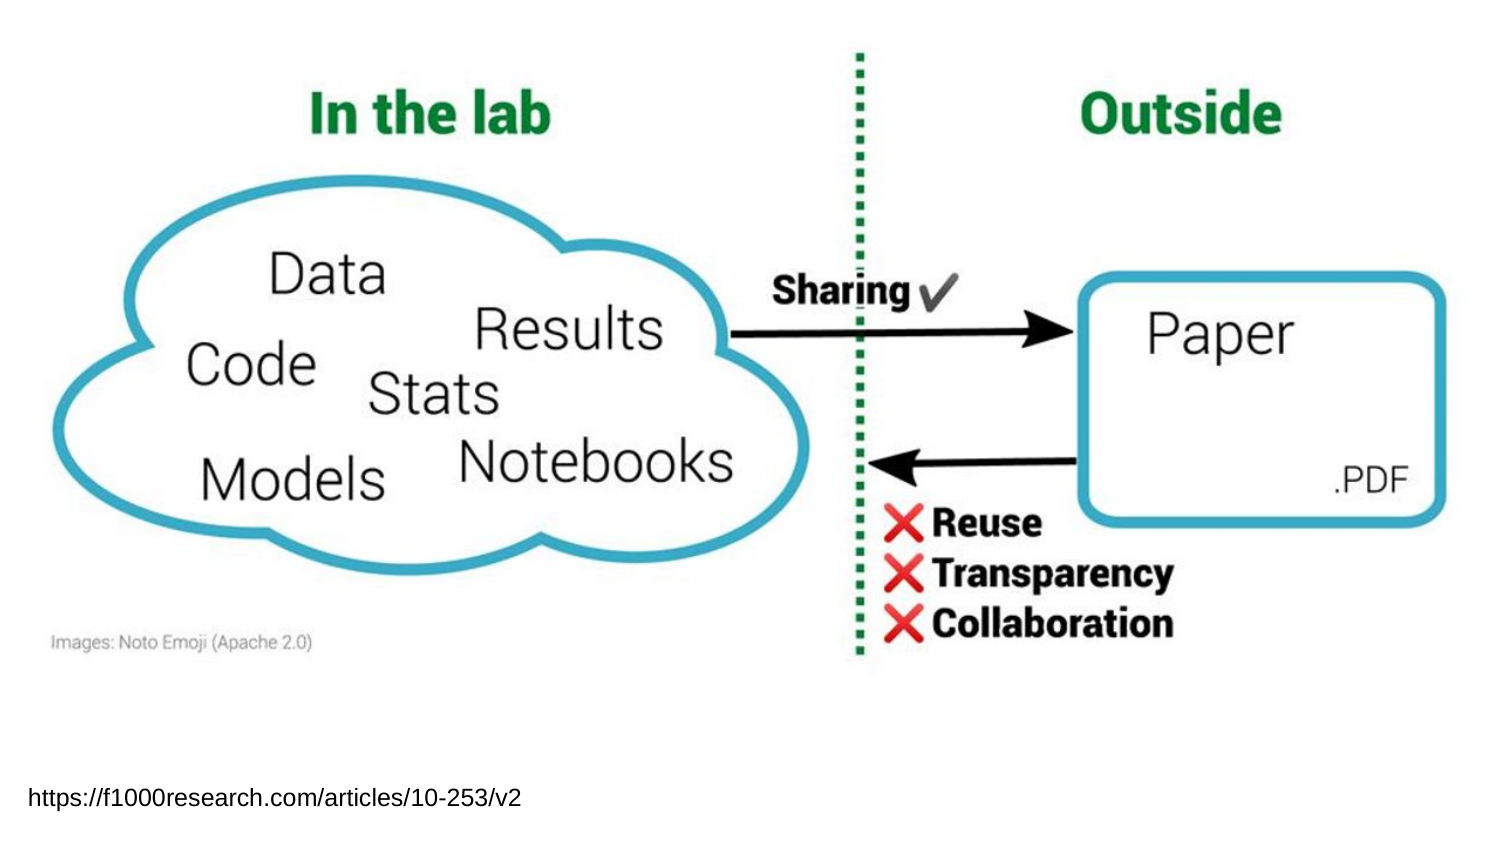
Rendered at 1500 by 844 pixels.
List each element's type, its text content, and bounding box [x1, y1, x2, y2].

picture [24, 24, 1476, 684]
text_box https://f1000research.com/articles/10-253/v2 [5, 766, 691, 827]
